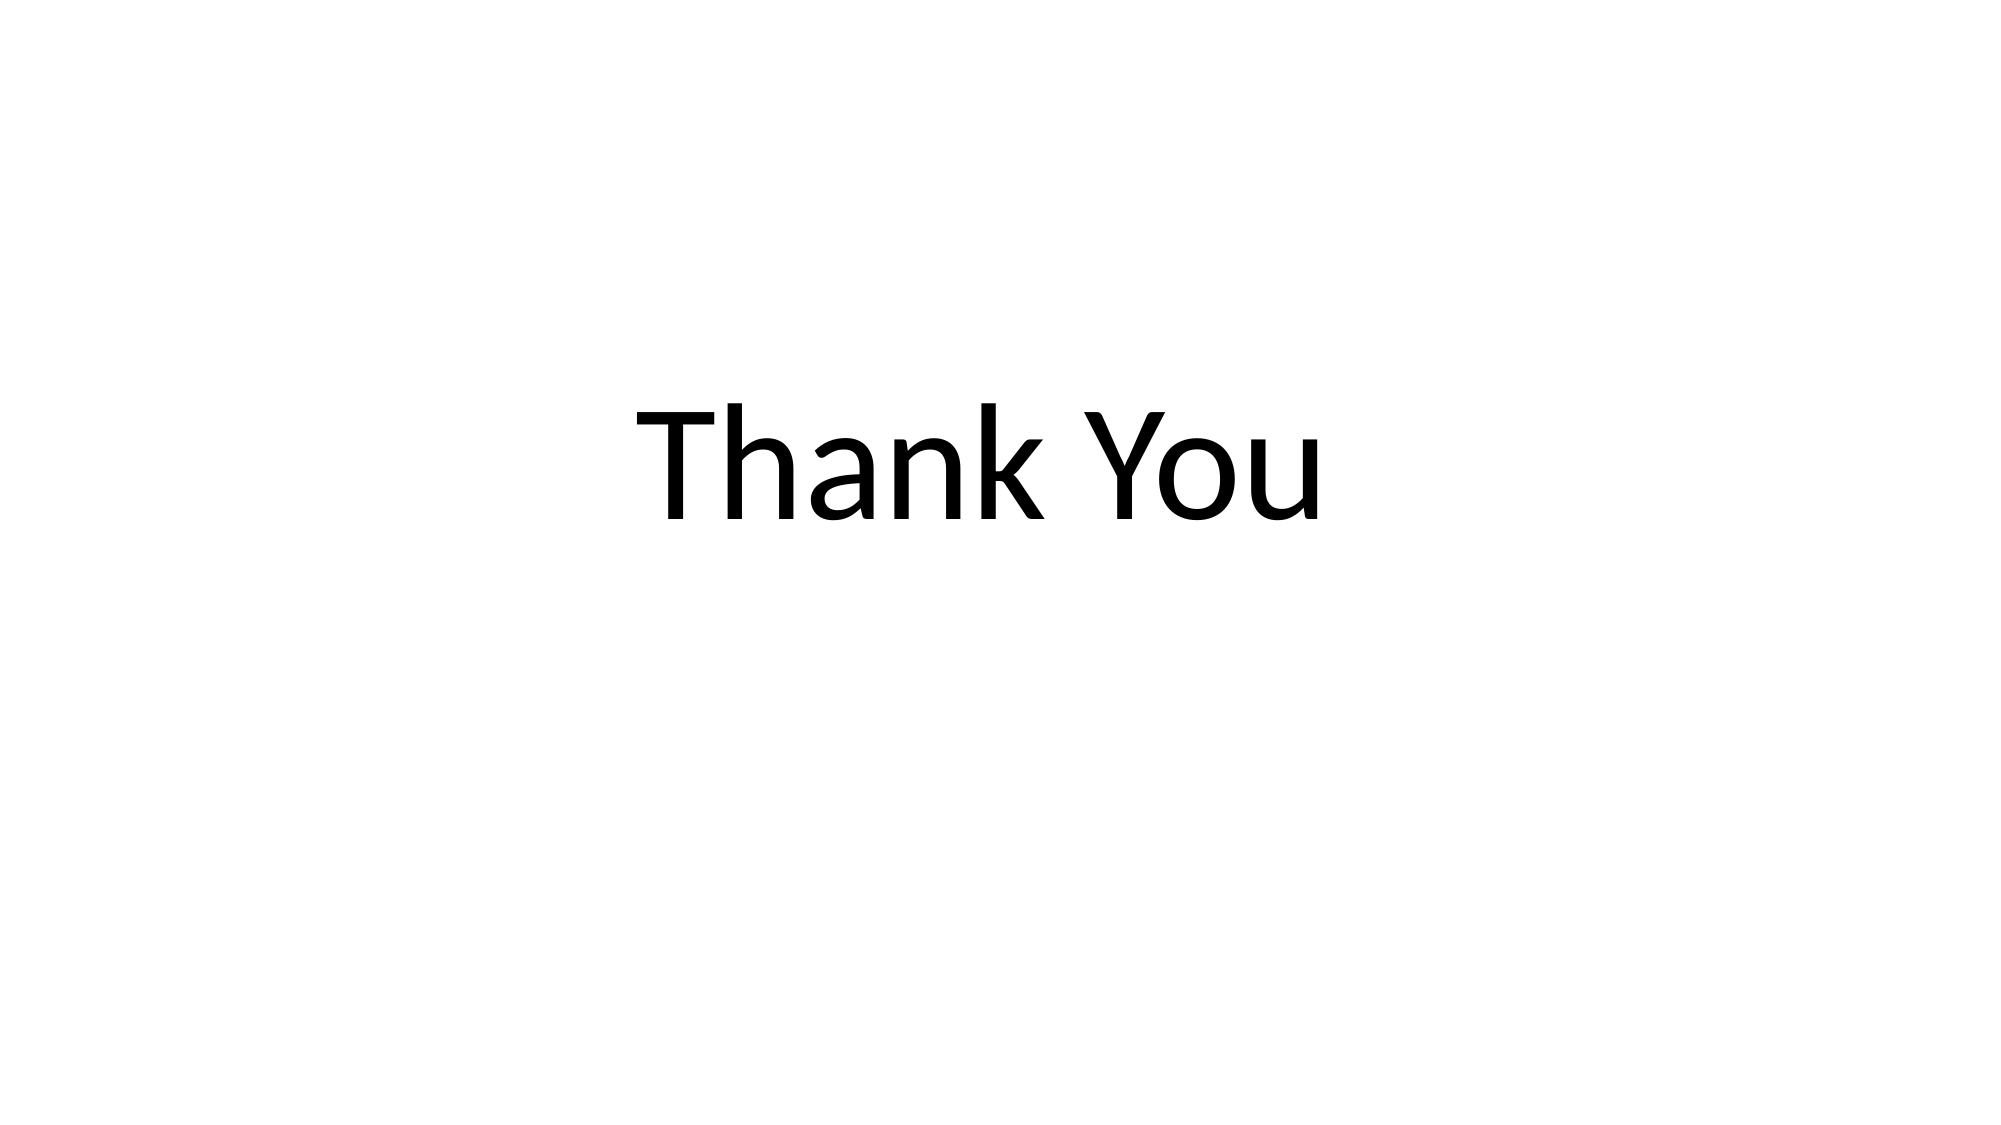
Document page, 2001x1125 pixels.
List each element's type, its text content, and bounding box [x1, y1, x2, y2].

text_box Thank You [620, 345, 1380, 561]
